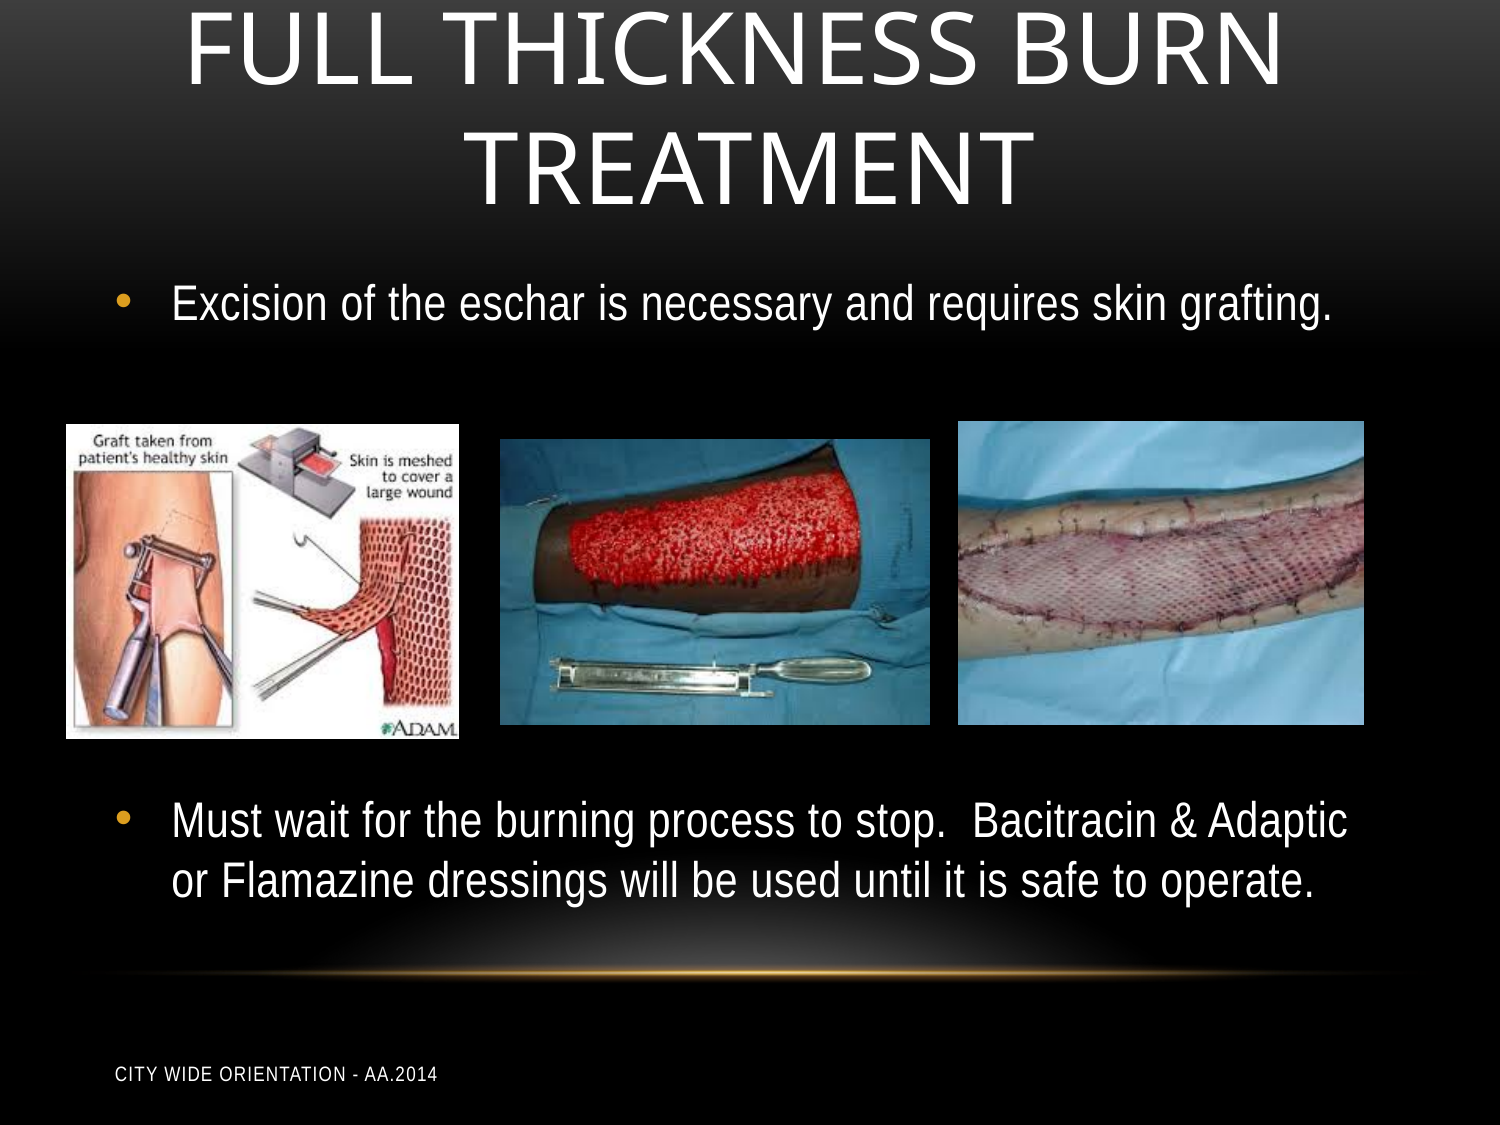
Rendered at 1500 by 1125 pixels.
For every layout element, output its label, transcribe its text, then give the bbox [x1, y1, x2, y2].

picture [0, 0, 1500, 1125]
list Excision of the eschar is necessary and requires skin grafting. Must wait for the burning process to stop. Bacitracin & Adaptic or Flamazine dressings will be used until it is safe to operate. [99, 262, 1400, 938]
footer City Wide Orientation - AA.2014 [99, 1042, 575, 1103]
title Full thickness burn Treatment [99, 45, 1400, 233]
